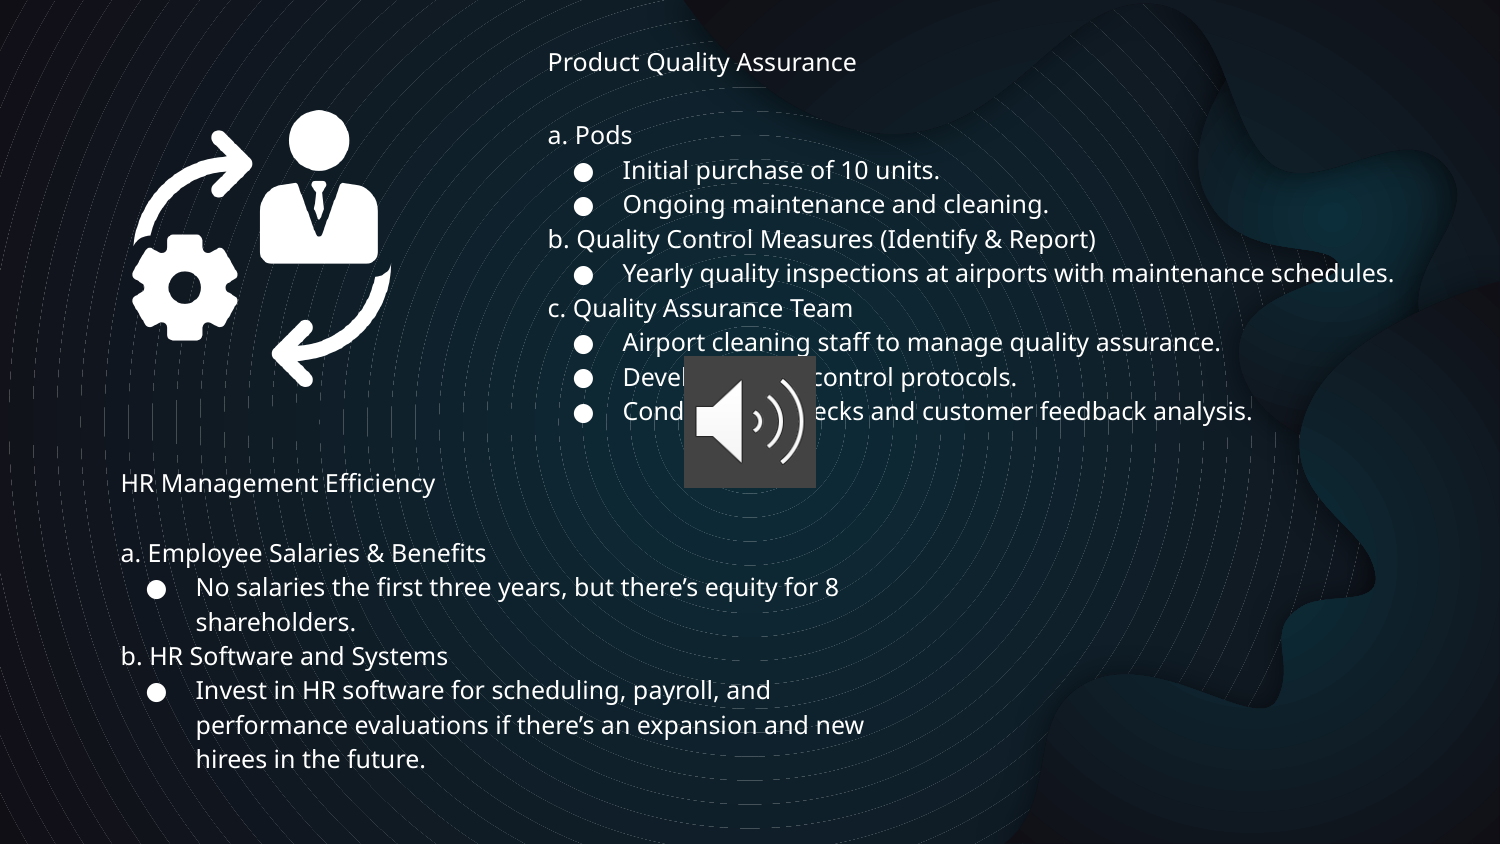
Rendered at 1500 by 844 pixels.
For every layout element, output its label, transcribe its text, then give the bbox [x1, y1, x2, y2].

picture [123, 110, 401, 387]
picture [683, 354, 817, 489]
text_box HR Management Efficiency a. Employee Salaries & Benefits No salaries the first three years, but there’s equity for 8 shareholders. b. HR Software and Systems Invest in HR software for scheduling, payroll, and performance evaluations if there’s an expansion and new hirees in the future. [109, 465, 935, 825]
text_box Product Quality Assurance a. Pods Initial purchase of 10 units. Ongoing maintenance and cleaning. b. Quality Control Measures (Identify & Report) Yearly quality inspections at airports with maintenance schedules. c. Quality Assurance Team Airport cleaning staff to manage quality assurance. Develop quality control protocols. Conduct spot checks and customer feedback analysis. [536, 43, 1468, 506]
